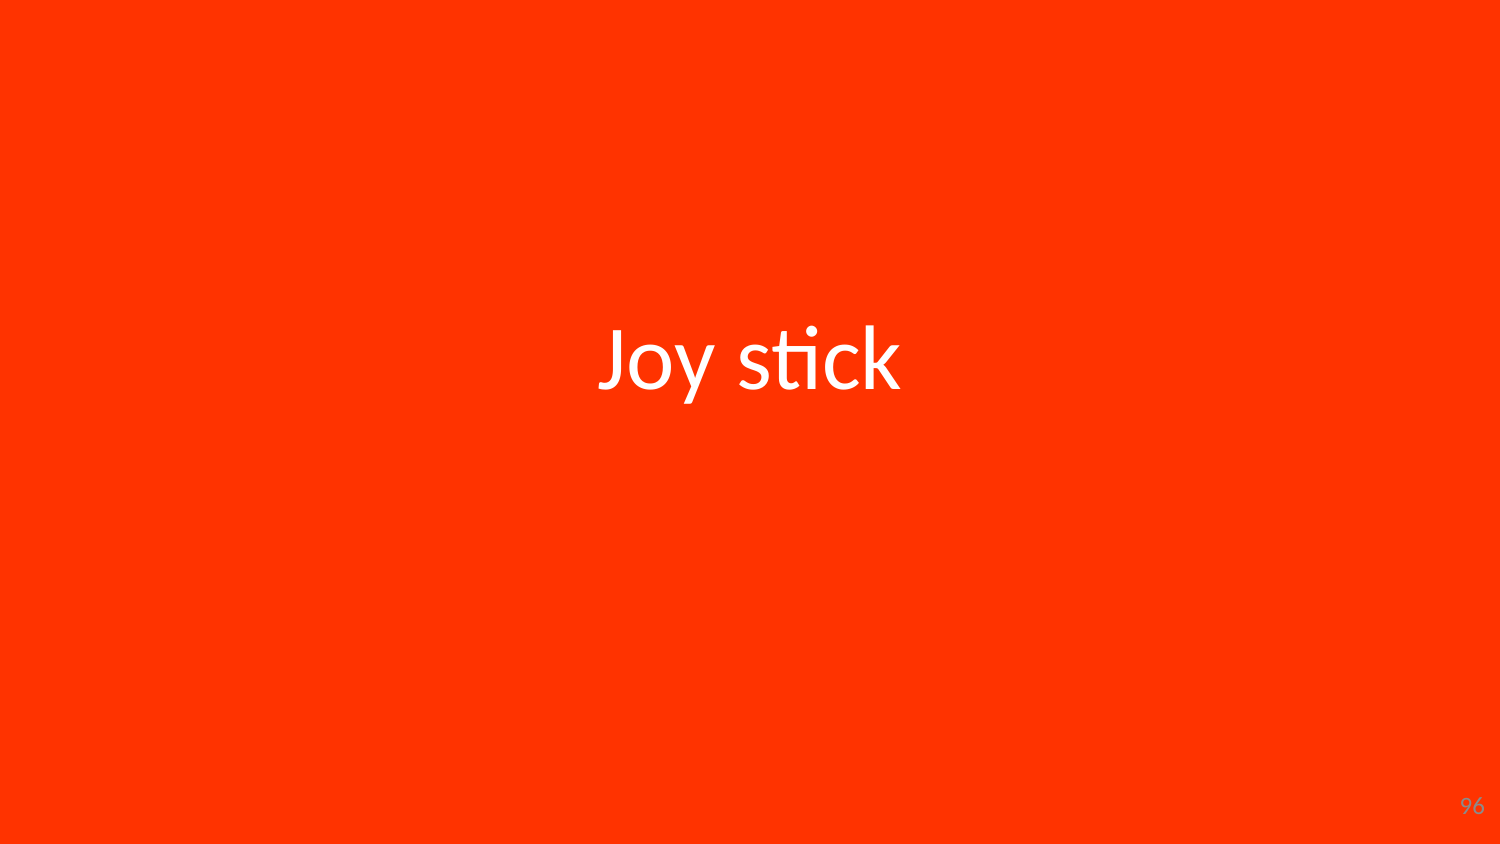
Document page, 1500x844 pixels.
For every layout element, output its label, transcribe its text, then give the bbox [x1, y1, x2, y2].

title Joy stick [112, 262, 1388, 443]
slide_number 96 [1415, 782, 1500, 828]
